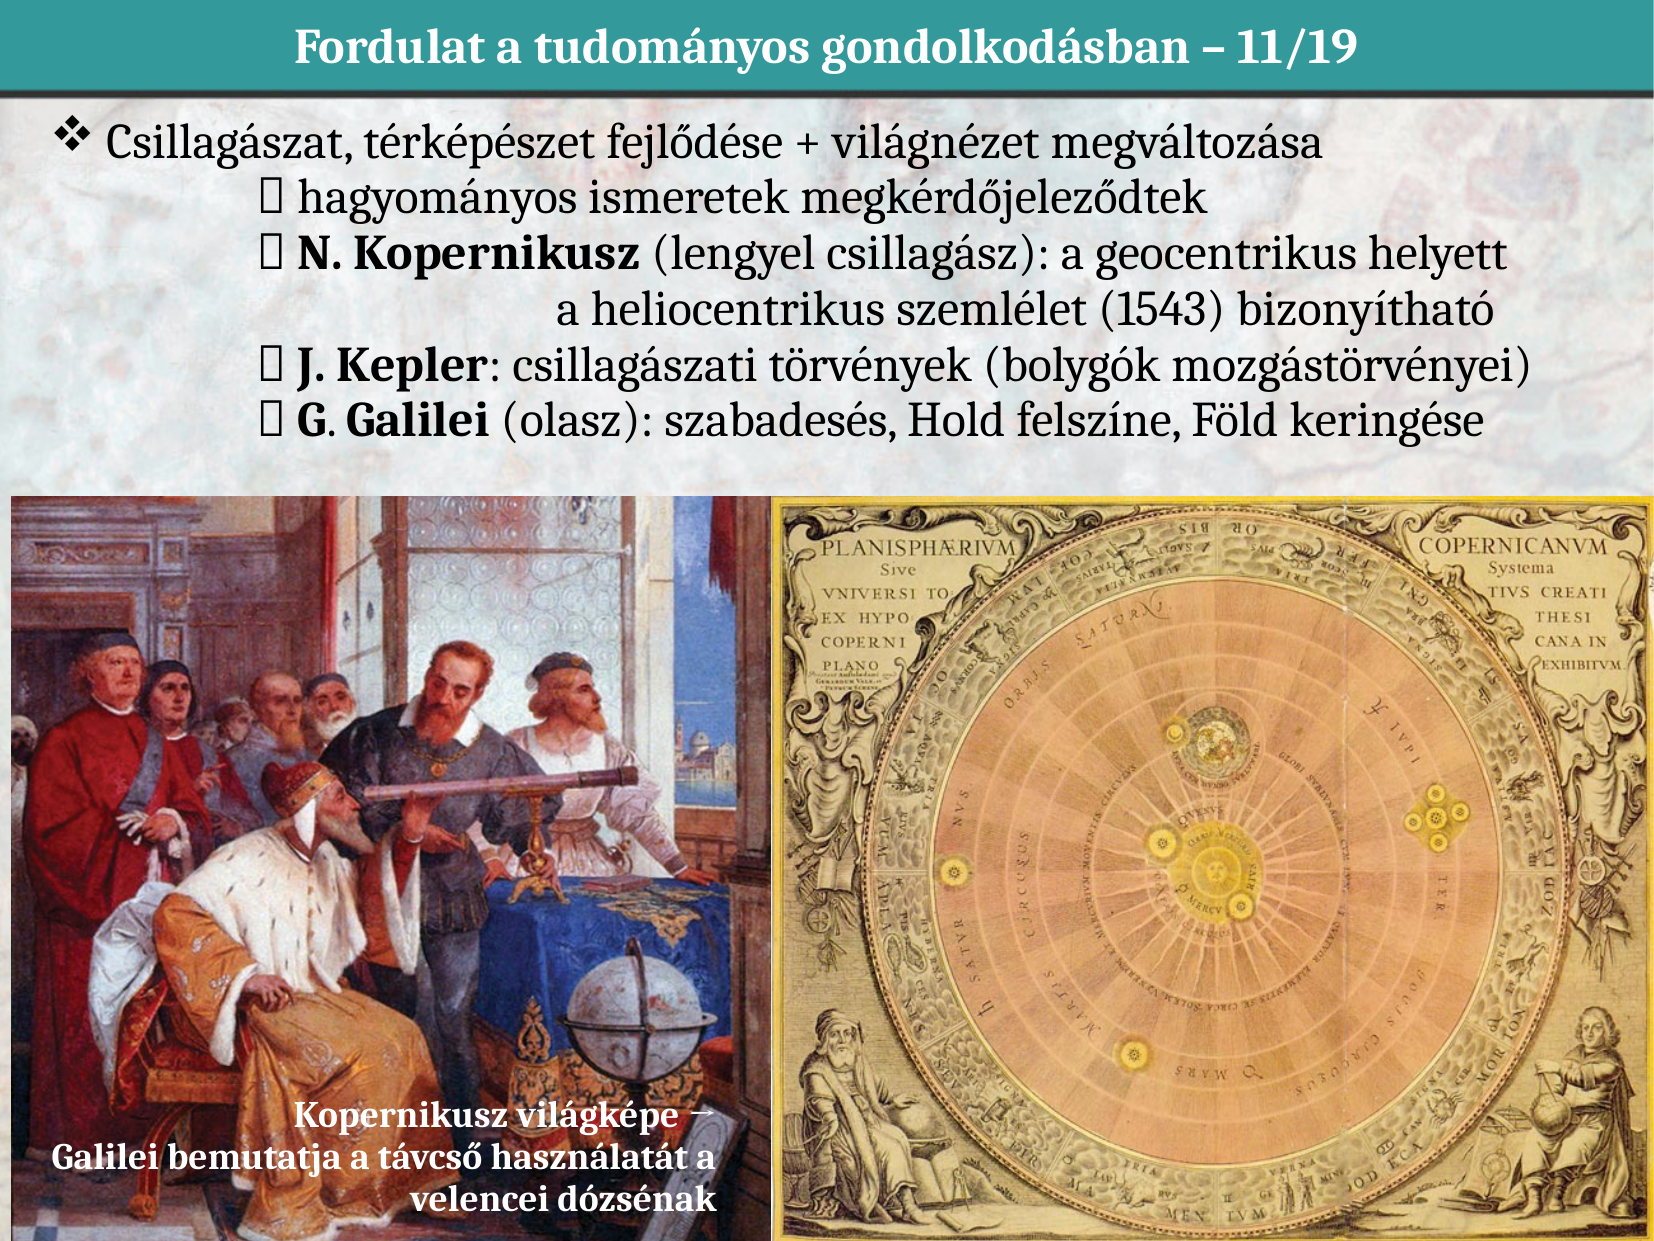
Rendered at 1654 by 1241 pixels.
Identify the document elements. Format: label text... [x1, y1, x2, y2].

picture [0, 95, 1654, 1241]
title Fordulat a tudományos gondolkodásban – 11/19 [0, 0, 1654, 95]
text_box Csillagászat, térképészet fejlődése + világnézet megváltozása  hagyományos ismeretek megkérdőjeleződtek  N. Kopernikusz (lengyel csillagász): a geocentrikus helyett a heliocentrikus szemlélet (1543) bizonyítható  J. Kepler: csillagászati törvények (bolygók mozgástörvényei)  G. Galilei (olasz): szabadesés, Hold felszíne, Föld keringése [35, 106, 1607, 496]
